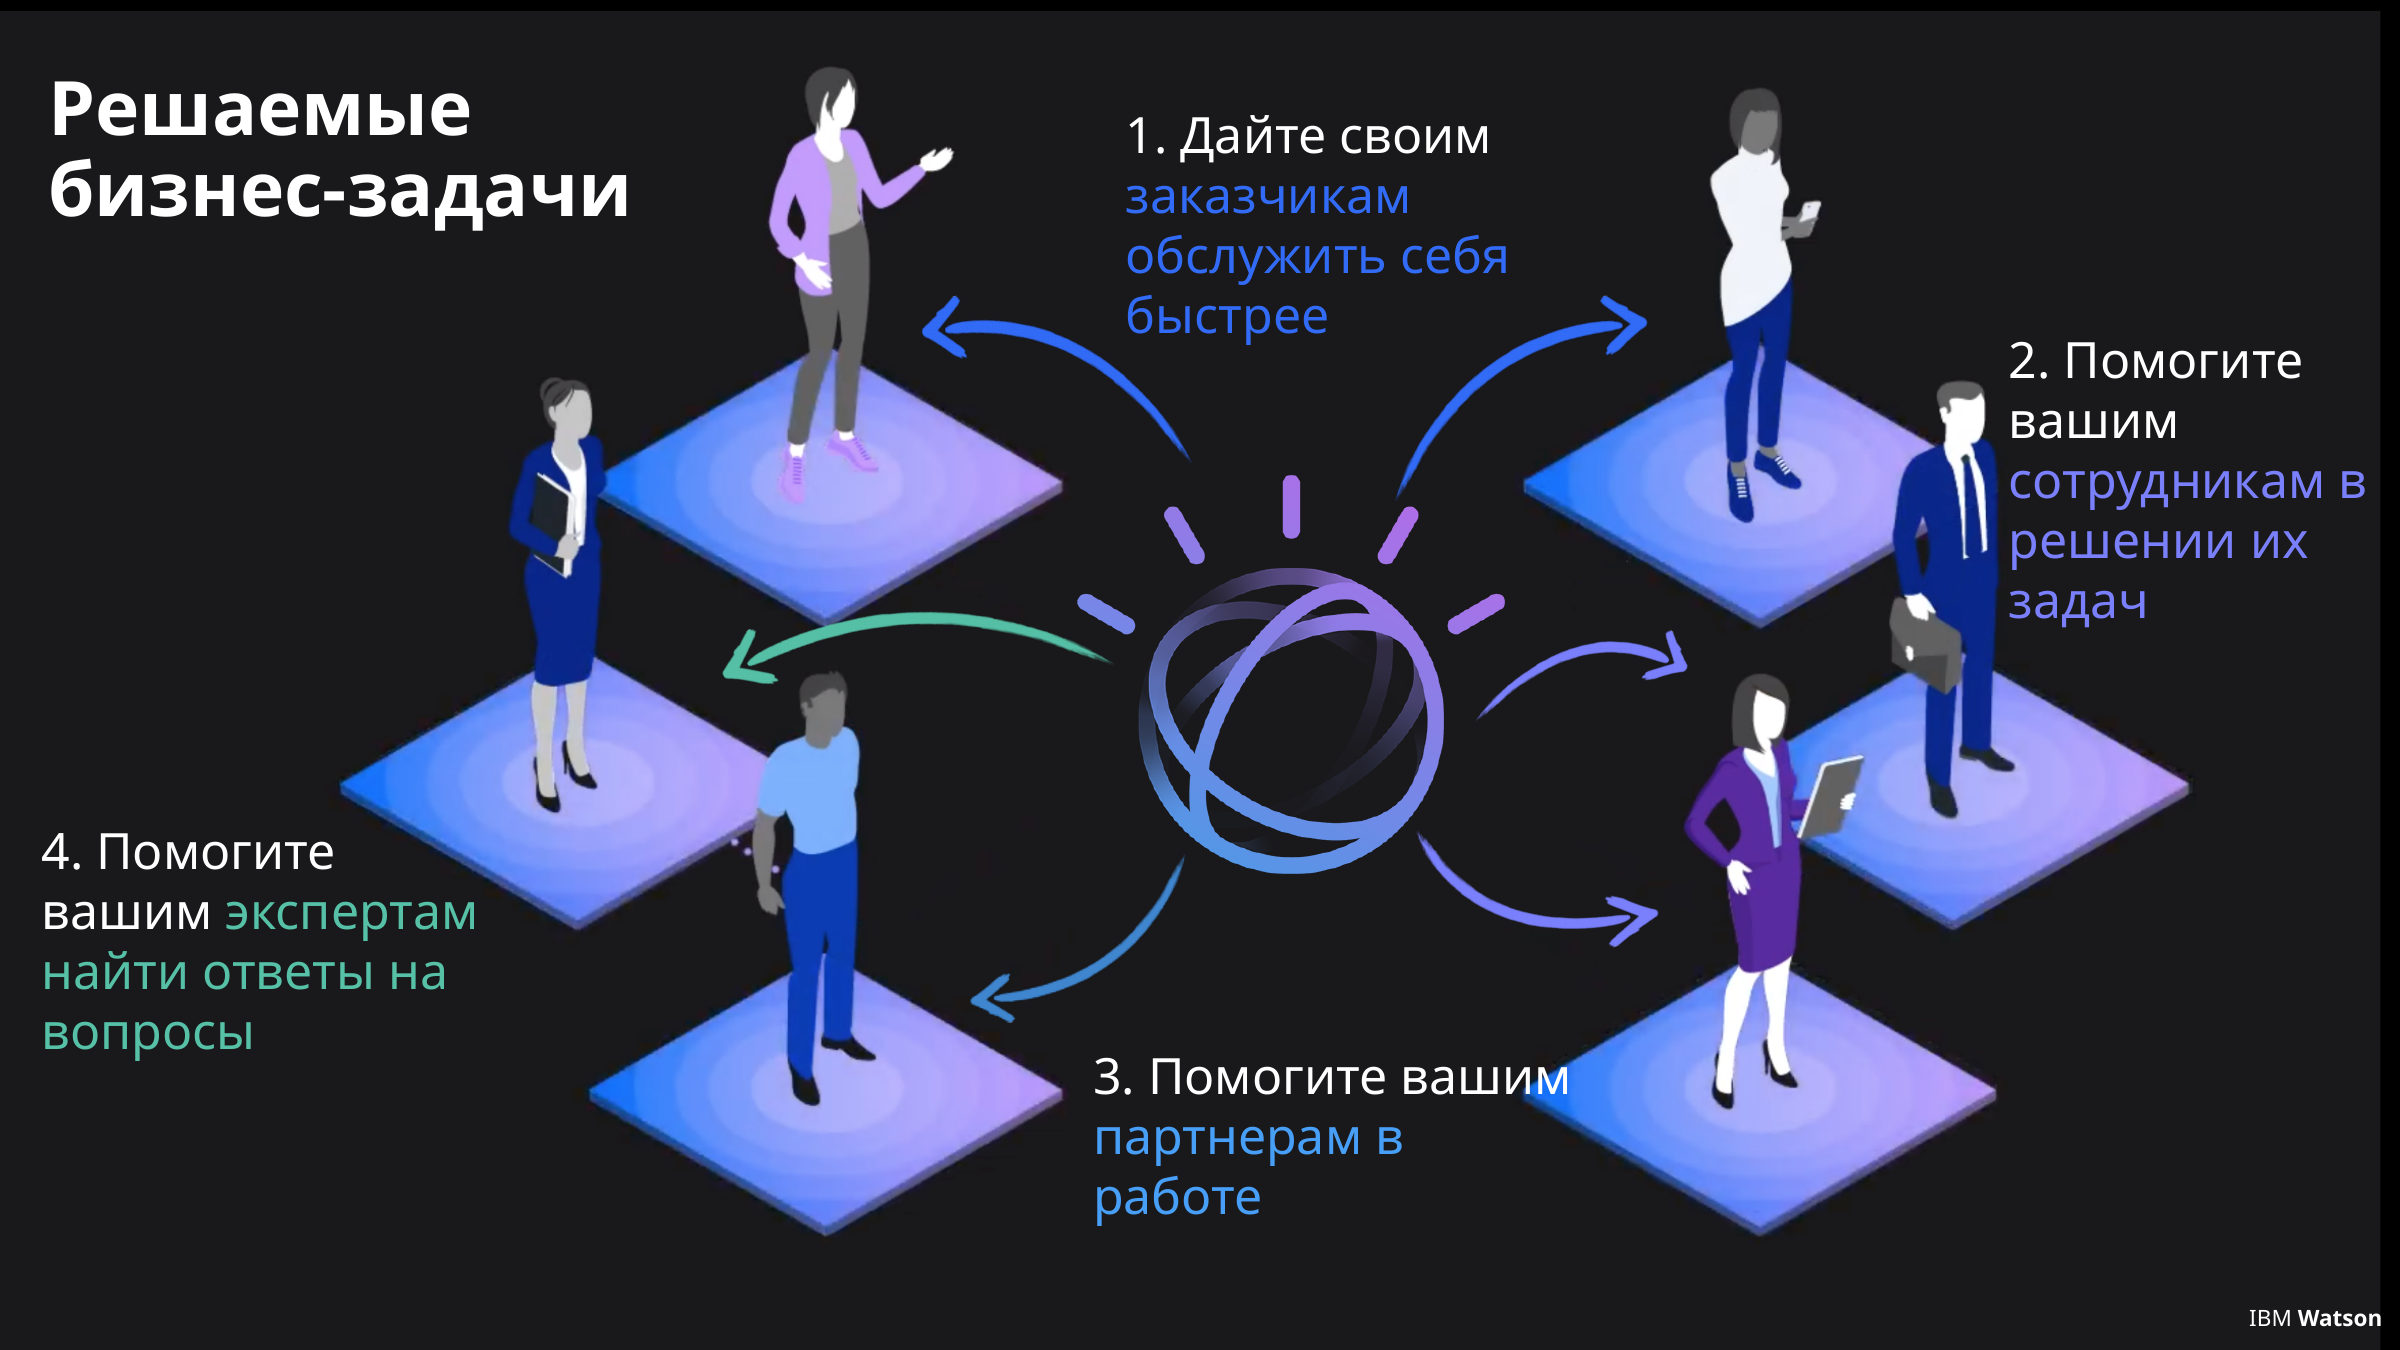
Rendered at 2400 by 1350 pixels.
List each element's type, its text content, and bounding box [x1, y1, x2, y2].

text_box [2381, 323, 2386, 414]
picture [740, 257, 1684, 1057]
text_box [0, 11, 2381, 1350]
text_box IBM Watson [2381, 1302, 2388, 1337]
